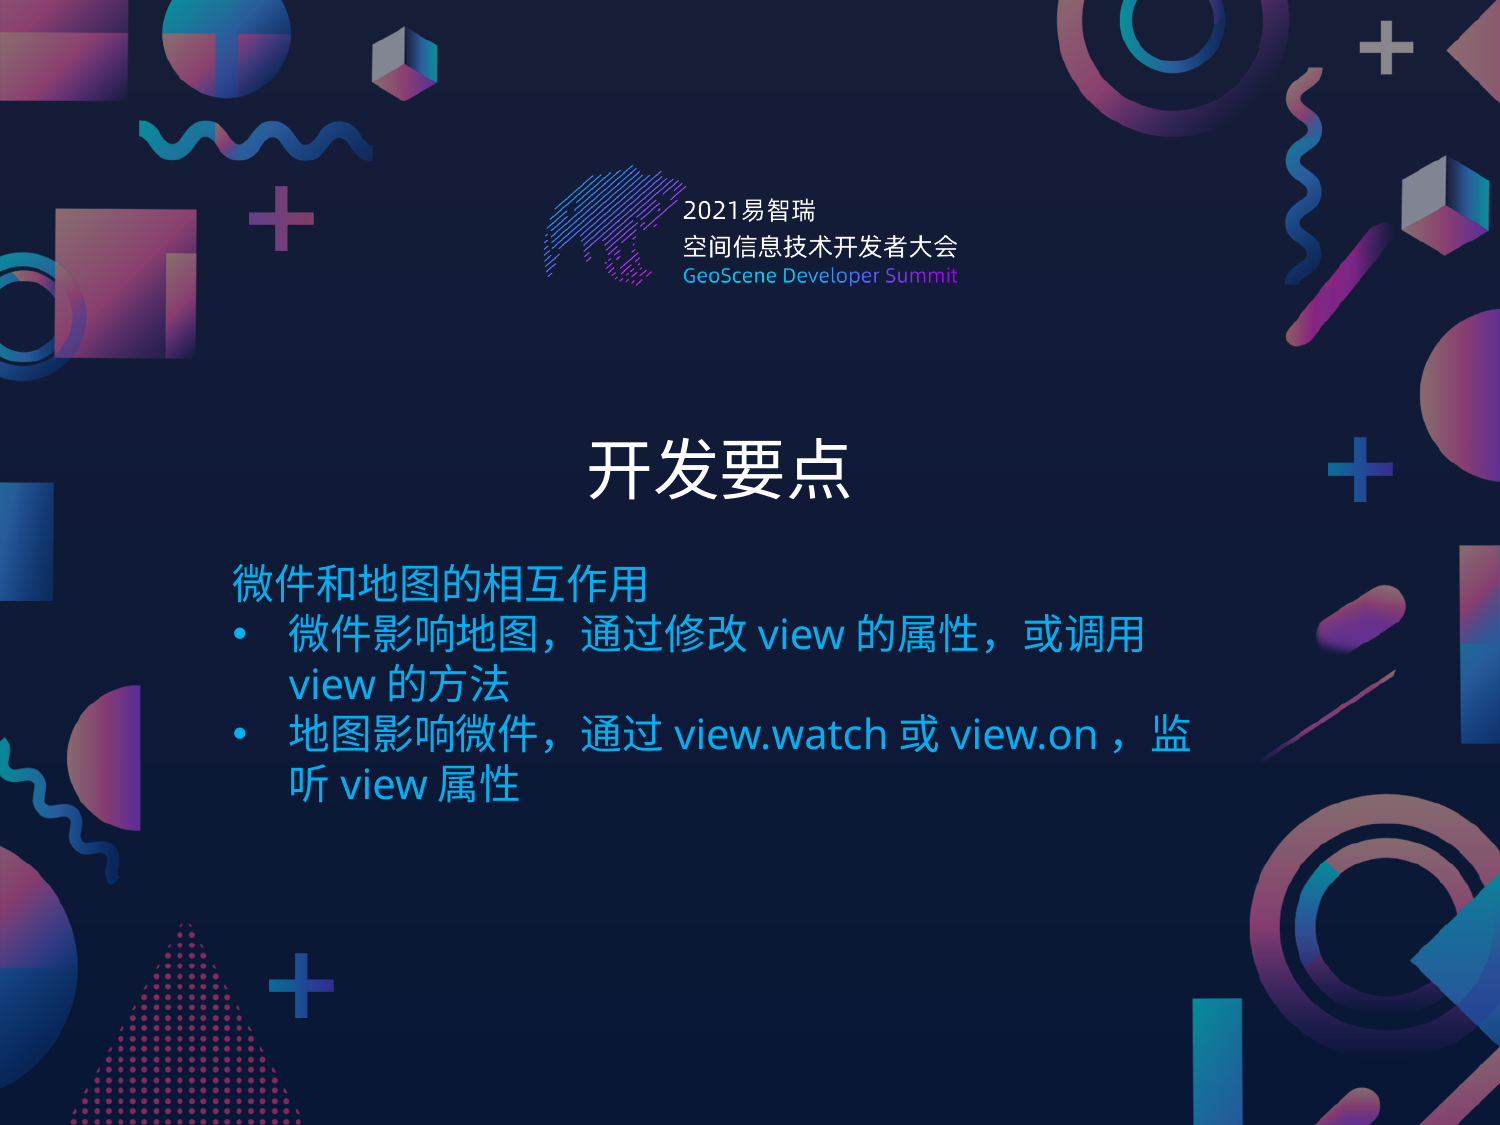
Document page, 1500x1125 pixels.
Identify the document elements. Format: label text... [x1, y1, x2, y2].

subtitle 微件和地图的相互作用 微件影响地图，通过修改view的属性，或调用view的方法 地图影响微件，通过view.watch或view.on，监听view属性 [217, 550, 1223, 941]
title 开发要点 [217, 420, 1223, 529]
picture [0, 0, 1500, 1125]
